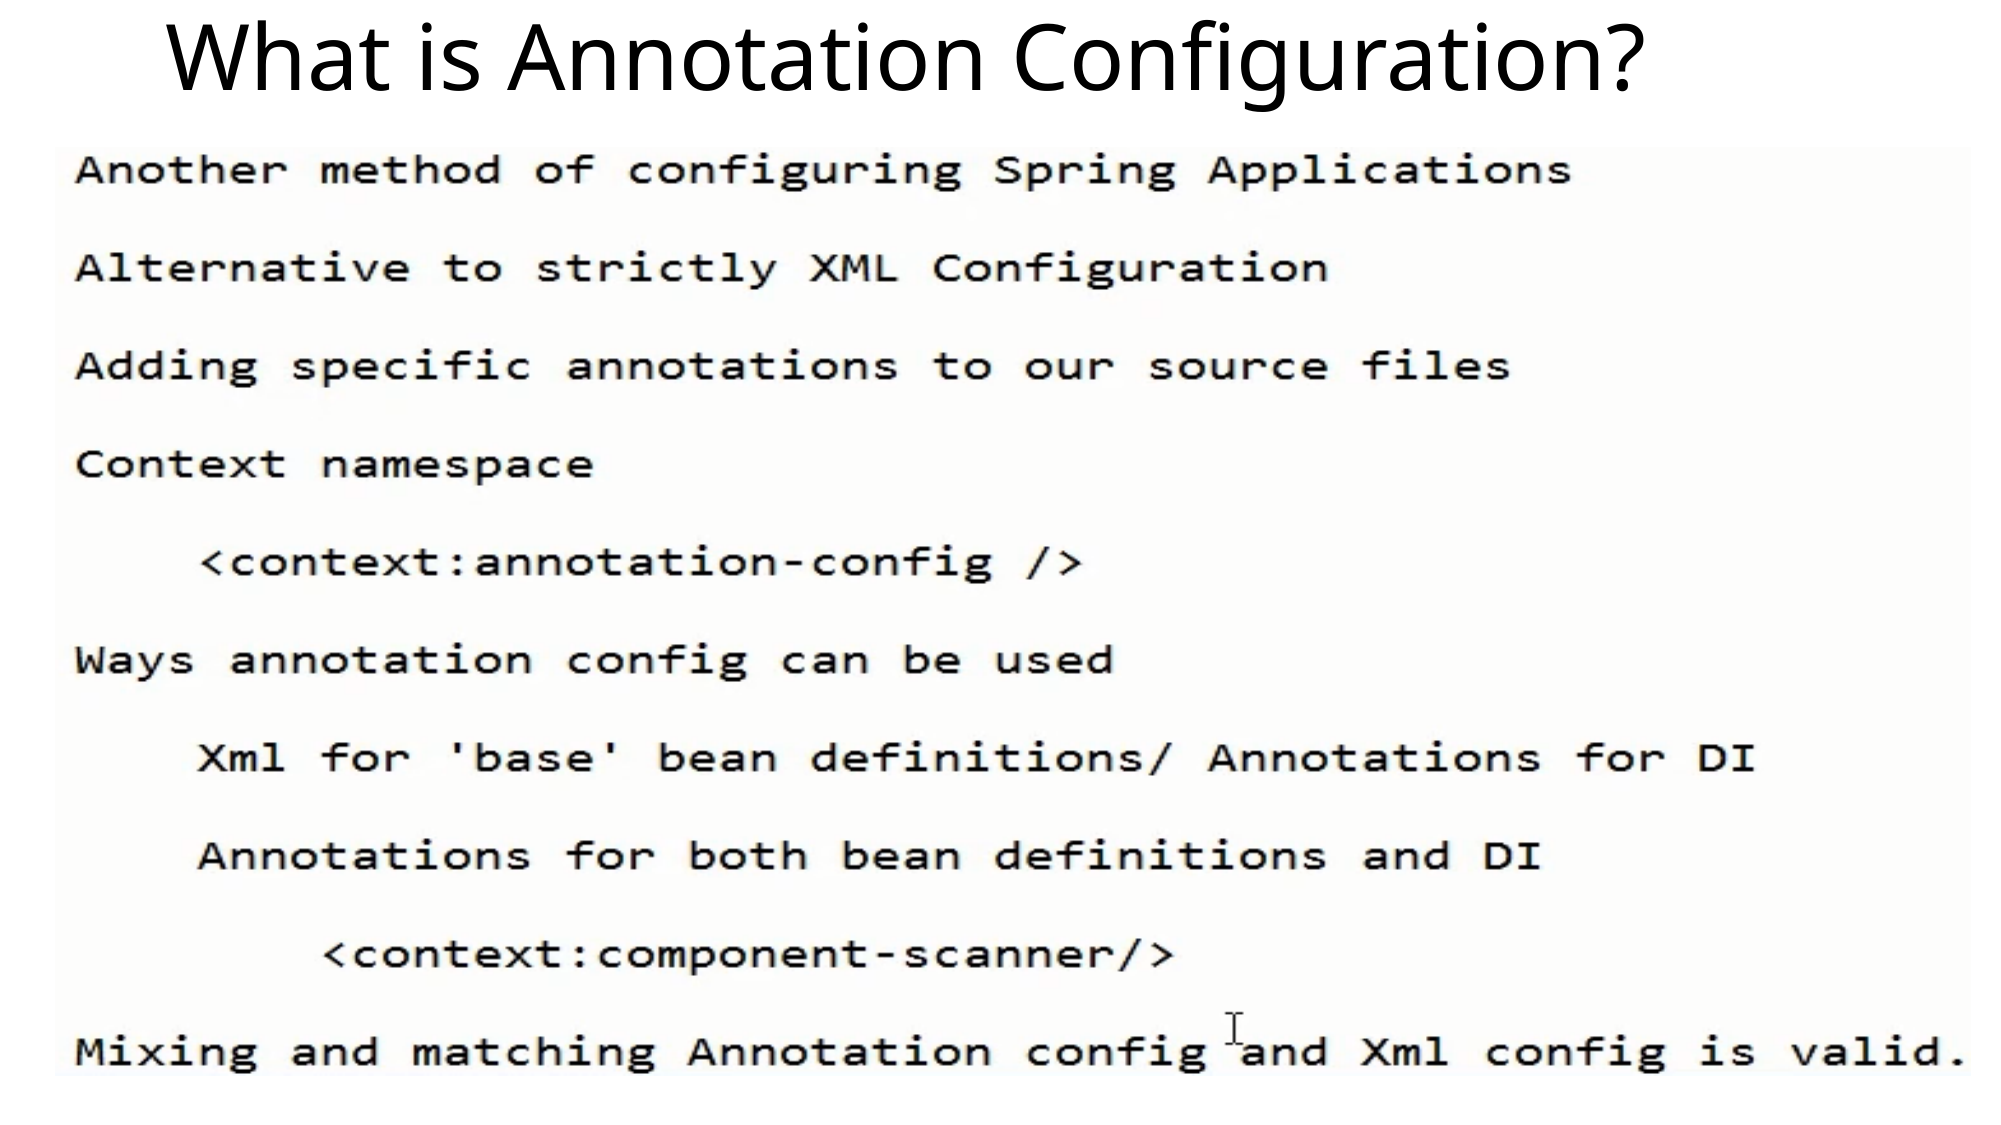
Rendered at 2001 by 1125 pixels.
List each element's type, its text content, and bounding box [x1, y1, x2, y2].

title What is Annotation Configuration? [150, 0, 1876, 123]
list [55, 147, 1971, 1076]
